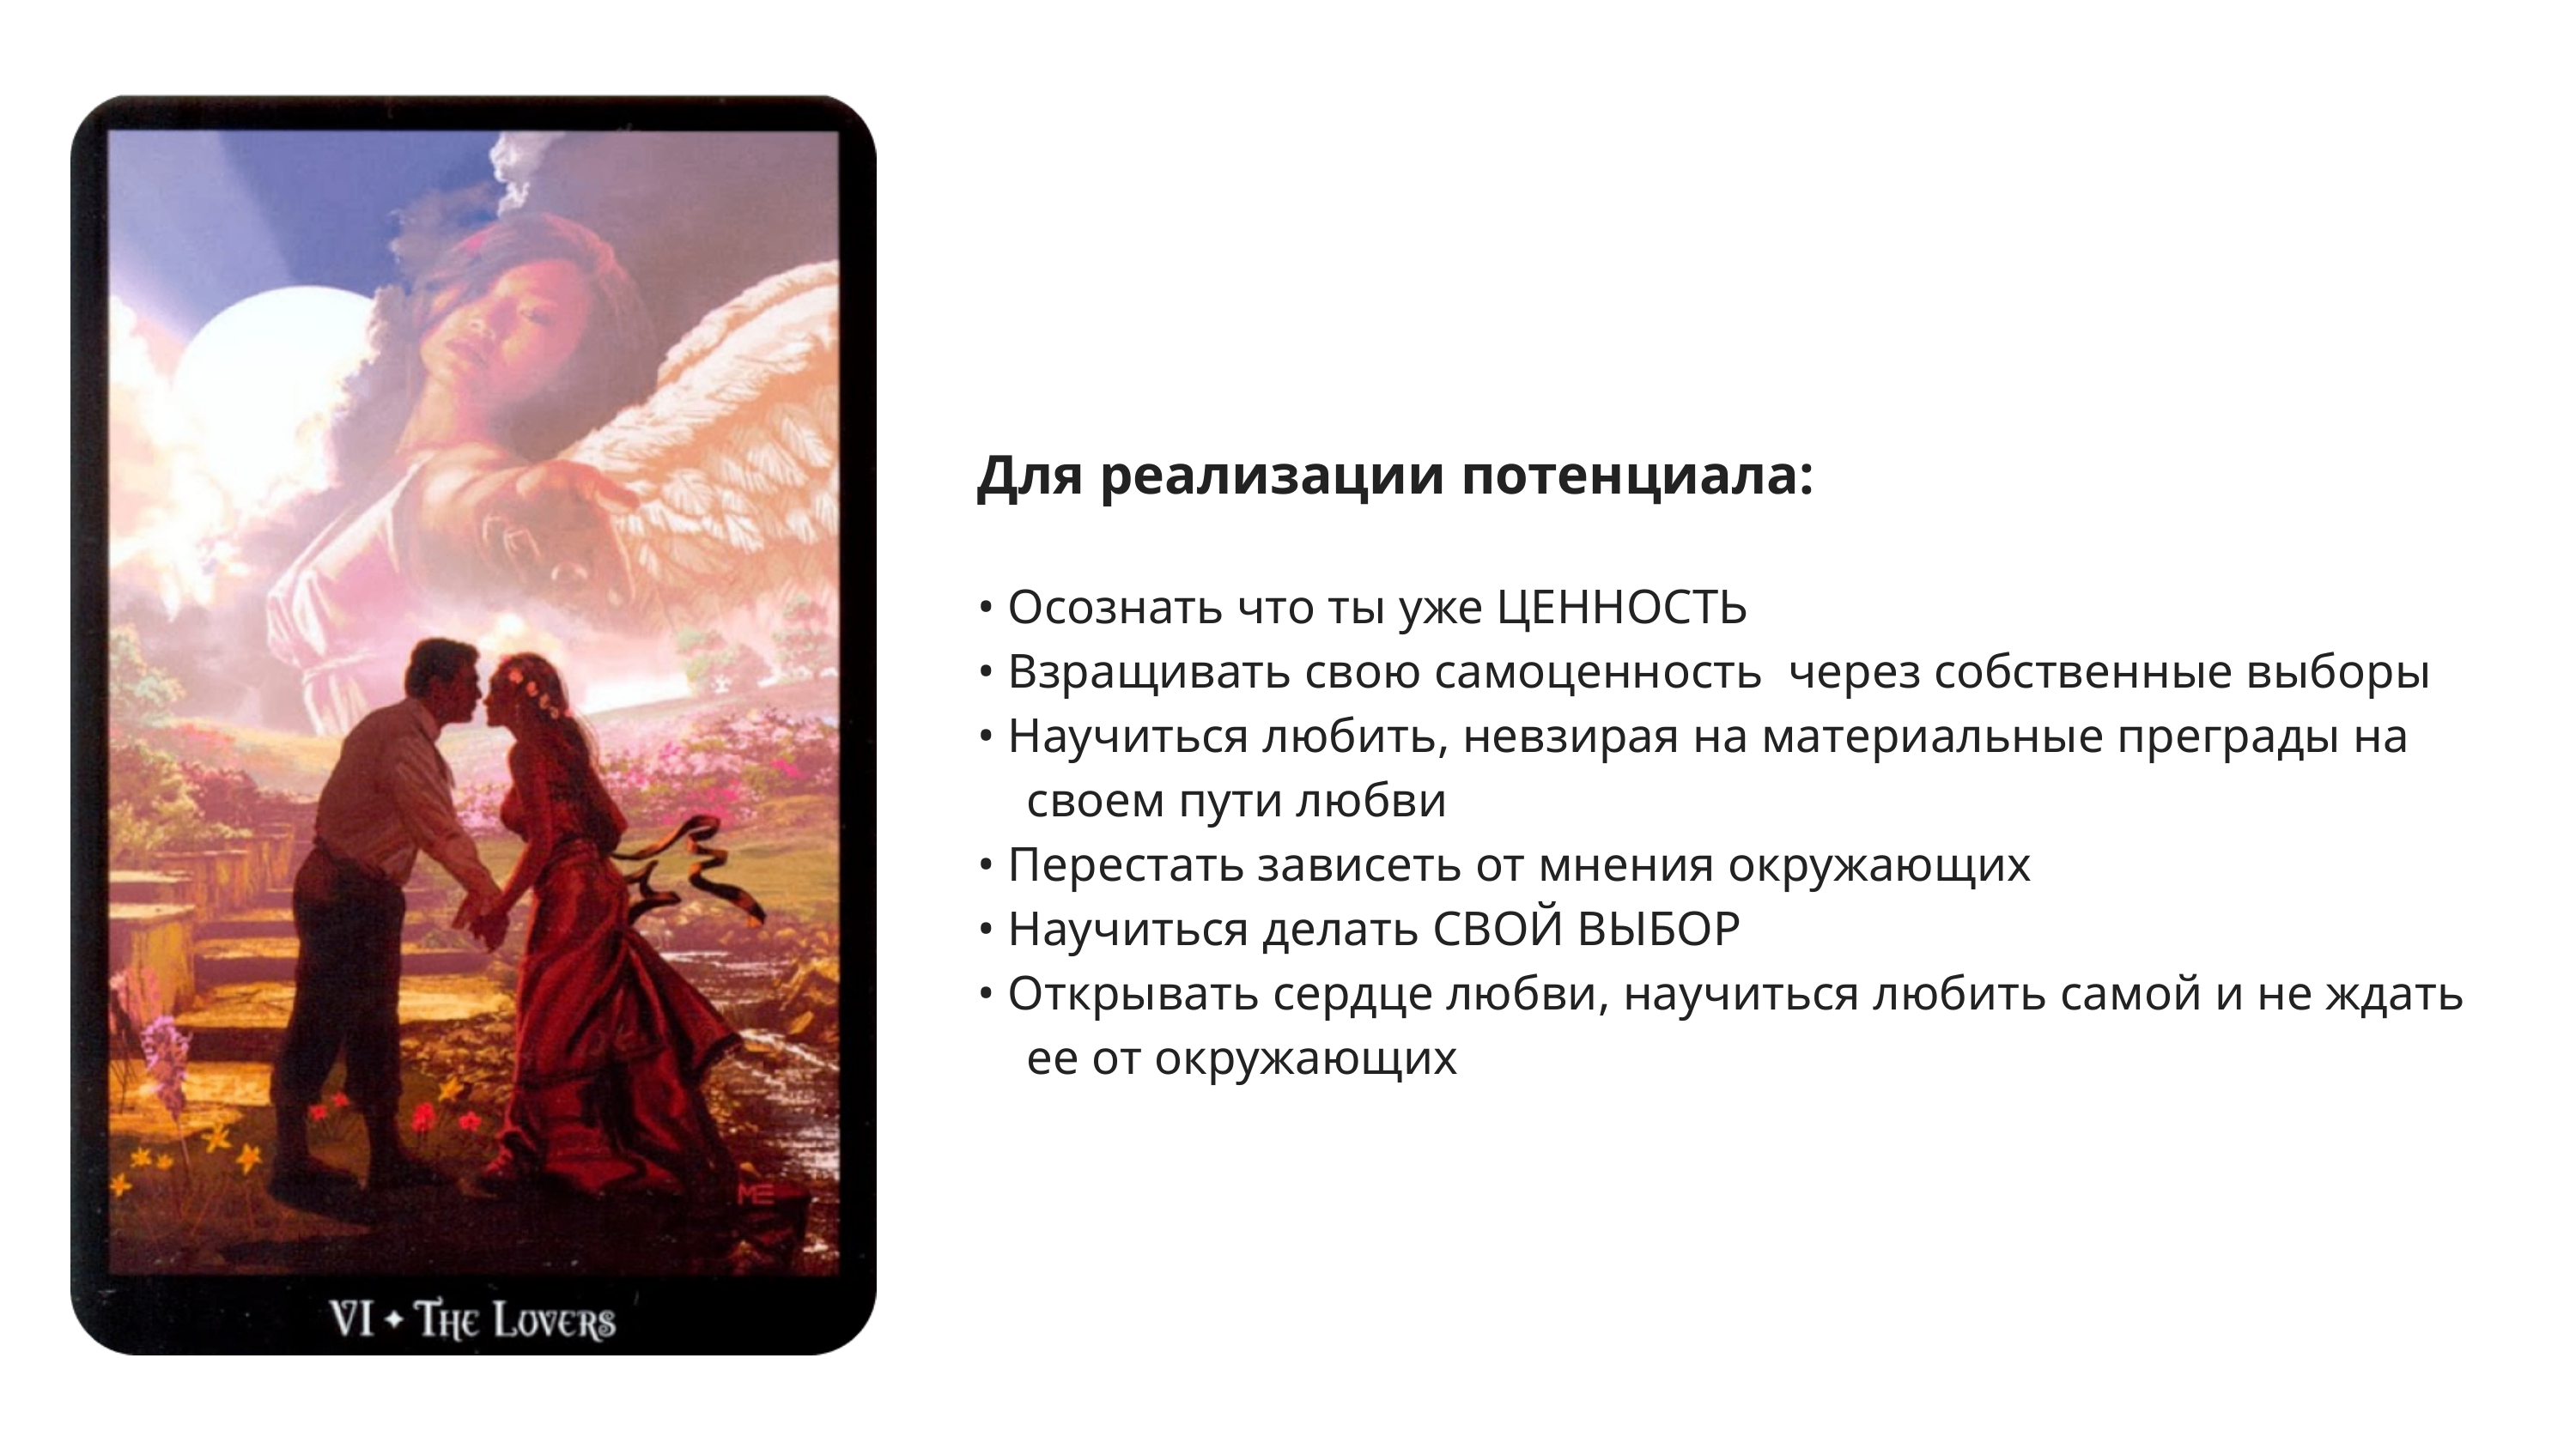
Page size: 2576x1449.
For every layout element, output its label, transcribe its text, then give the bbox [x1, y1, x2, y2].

text_box Для реализации потенциала: • Осознать что ты уже ЦЕННОСТЬ • Взращивать свою самоценность через собственные выборы • Научиться любить, невзирая на материальные преграды на своем пути любви • Перестать зависеть от мнения окружающих • Научиться делать СВОЙ ВЫБОР • Открывать сердце любви, научиться любить самой и не ждать ее от окружающих [977, 440, 2554, 1010]
picture [70, 94, 877, 1355]
